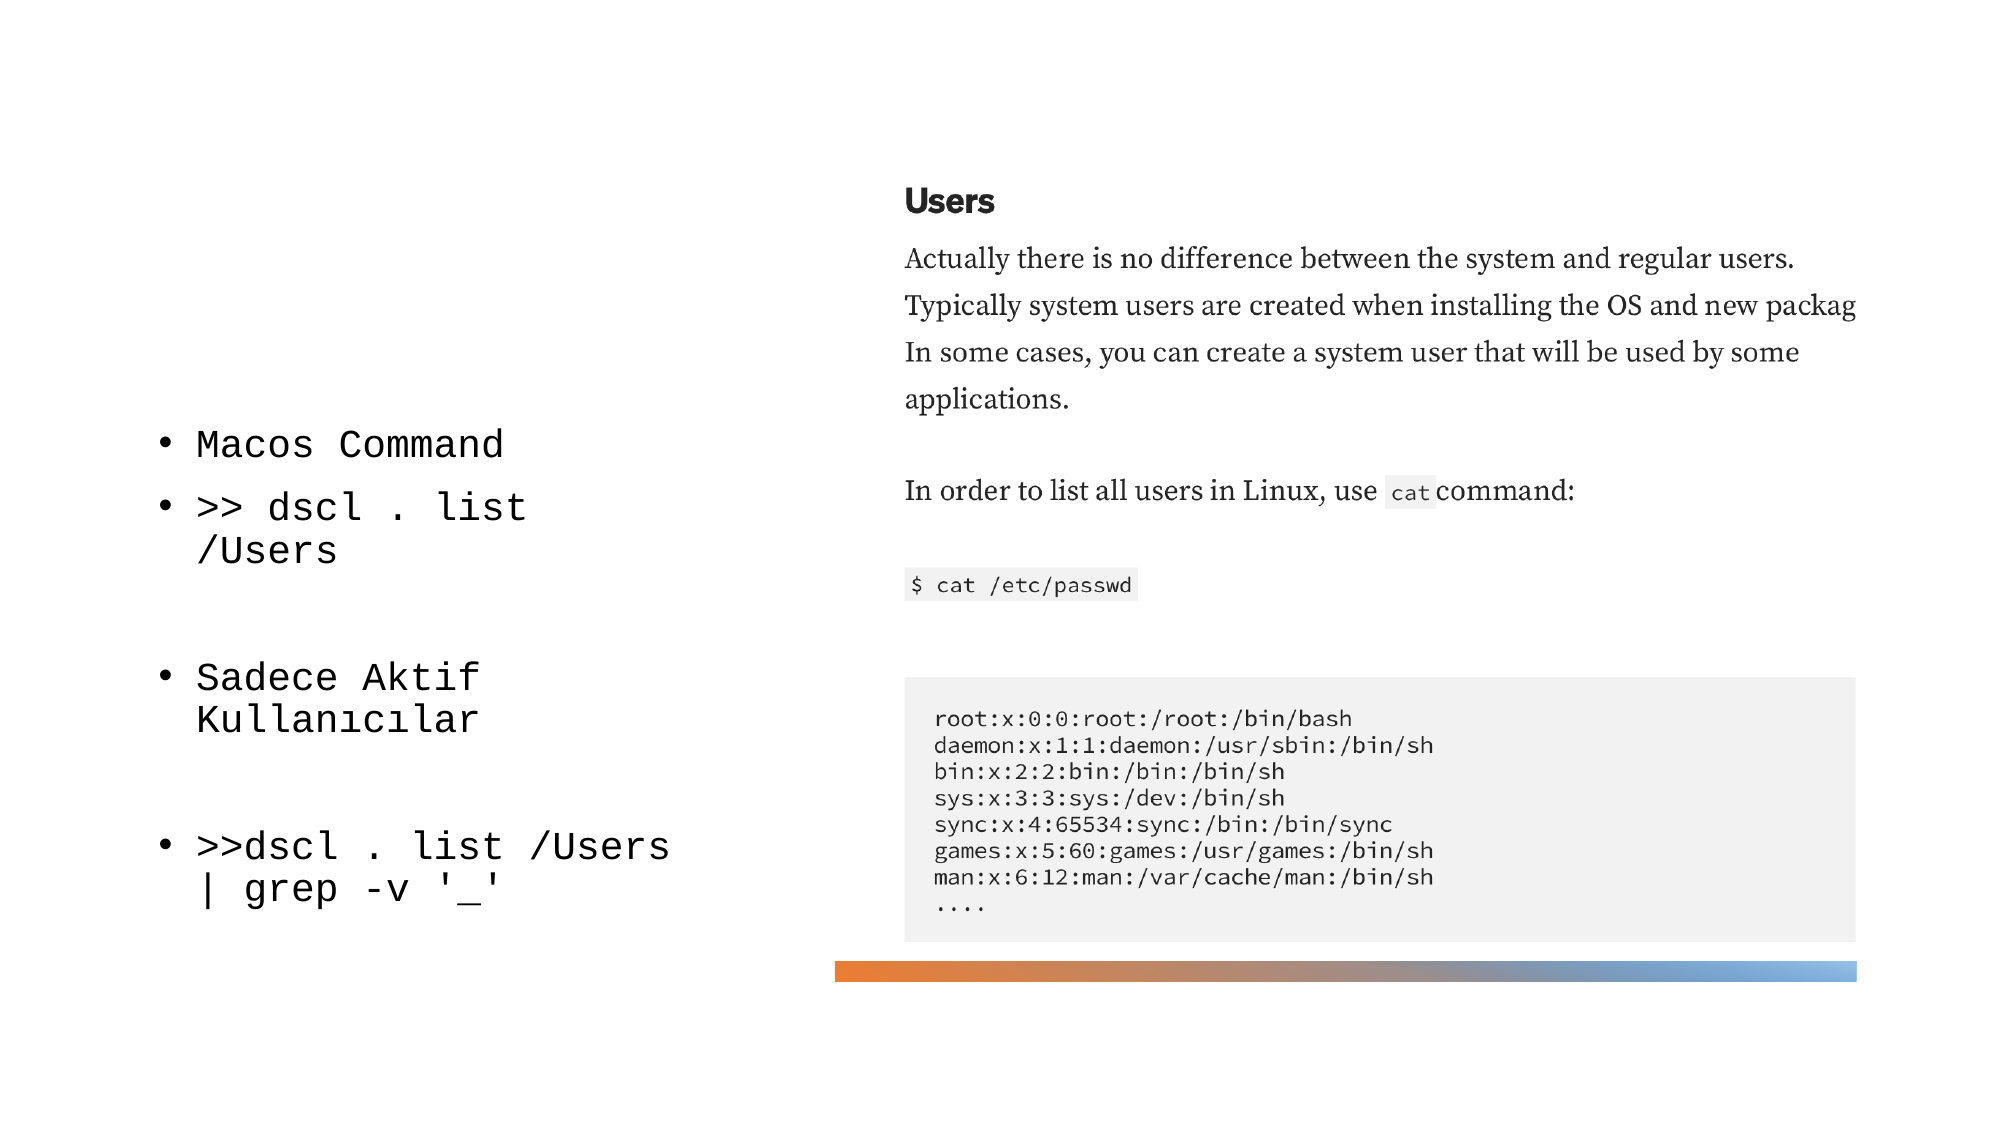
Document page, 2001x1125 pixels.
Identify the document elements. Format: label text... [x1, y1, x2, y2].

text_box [834, 961, 1857, 982]
picture [834, 143, 1856, 961]
list Macos Command >> dscl . list /Users Sadece Aktif Kullanıcılar >>dscl . list /Users | grep -v '_' [143, 415, 693, 982]
